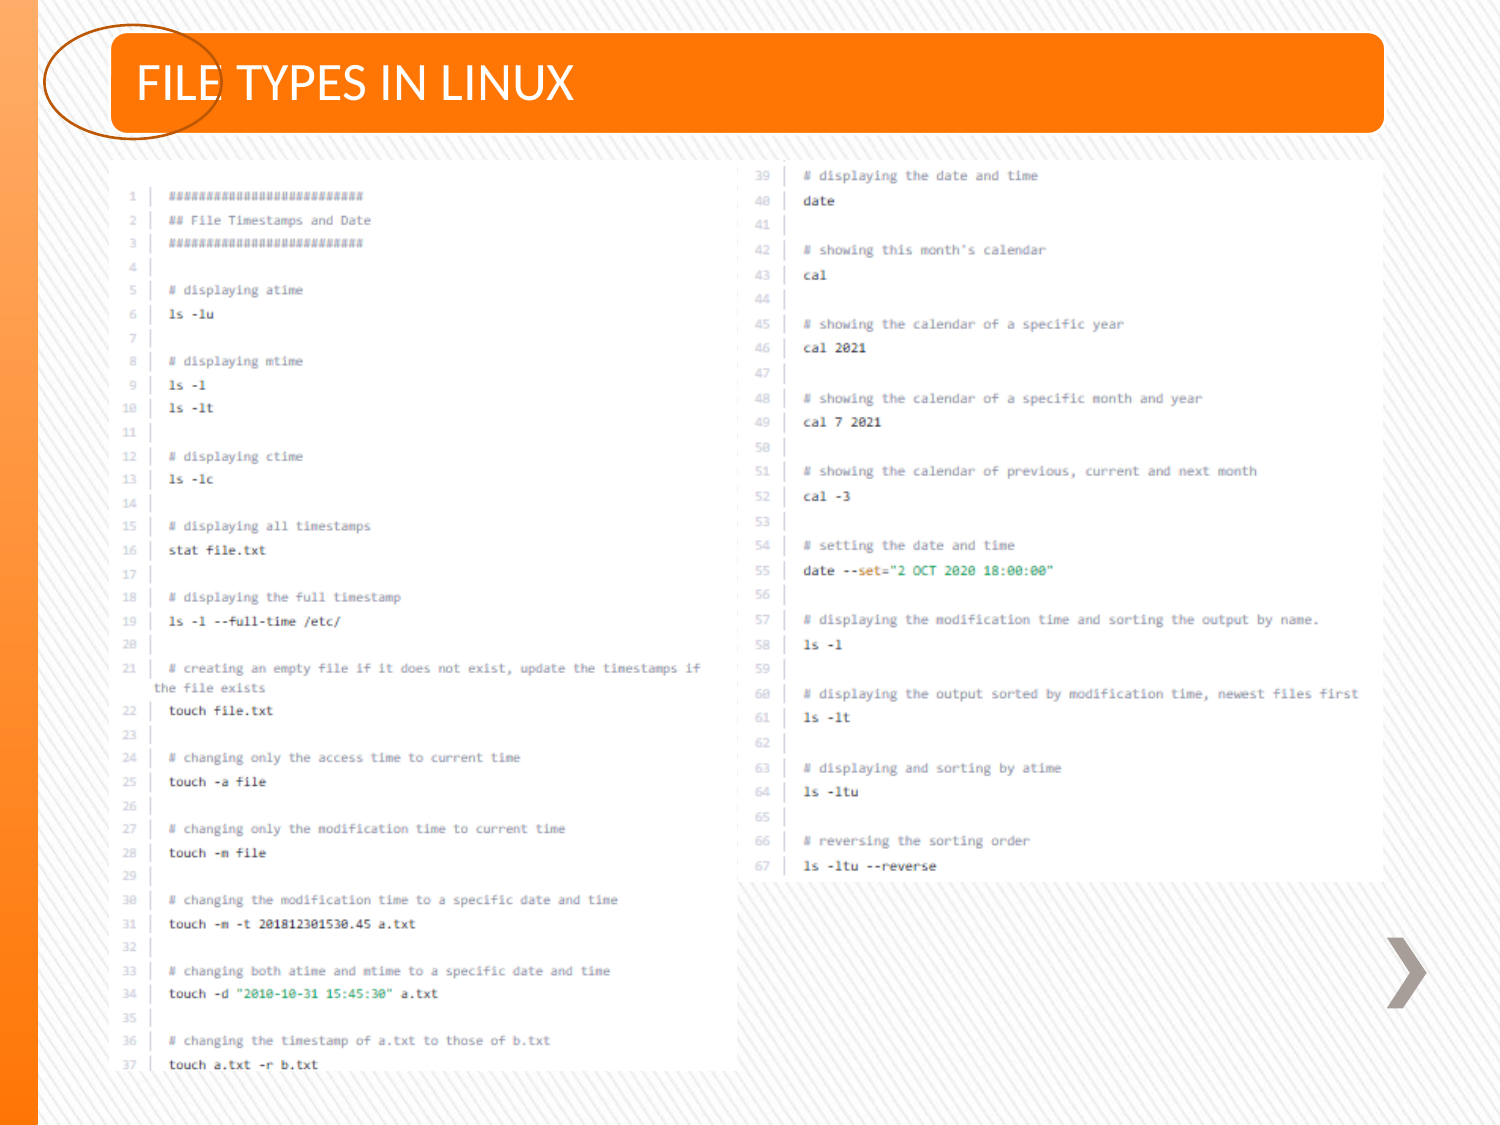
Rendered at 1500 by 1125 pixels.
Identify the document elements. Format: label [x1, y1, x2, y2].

text_box [0, 281, 37, 285]
text_box [43, 26, 104, 136]
text_box [109, 27, 1386, 135]
picture [37, 0, 1500, 1125]
